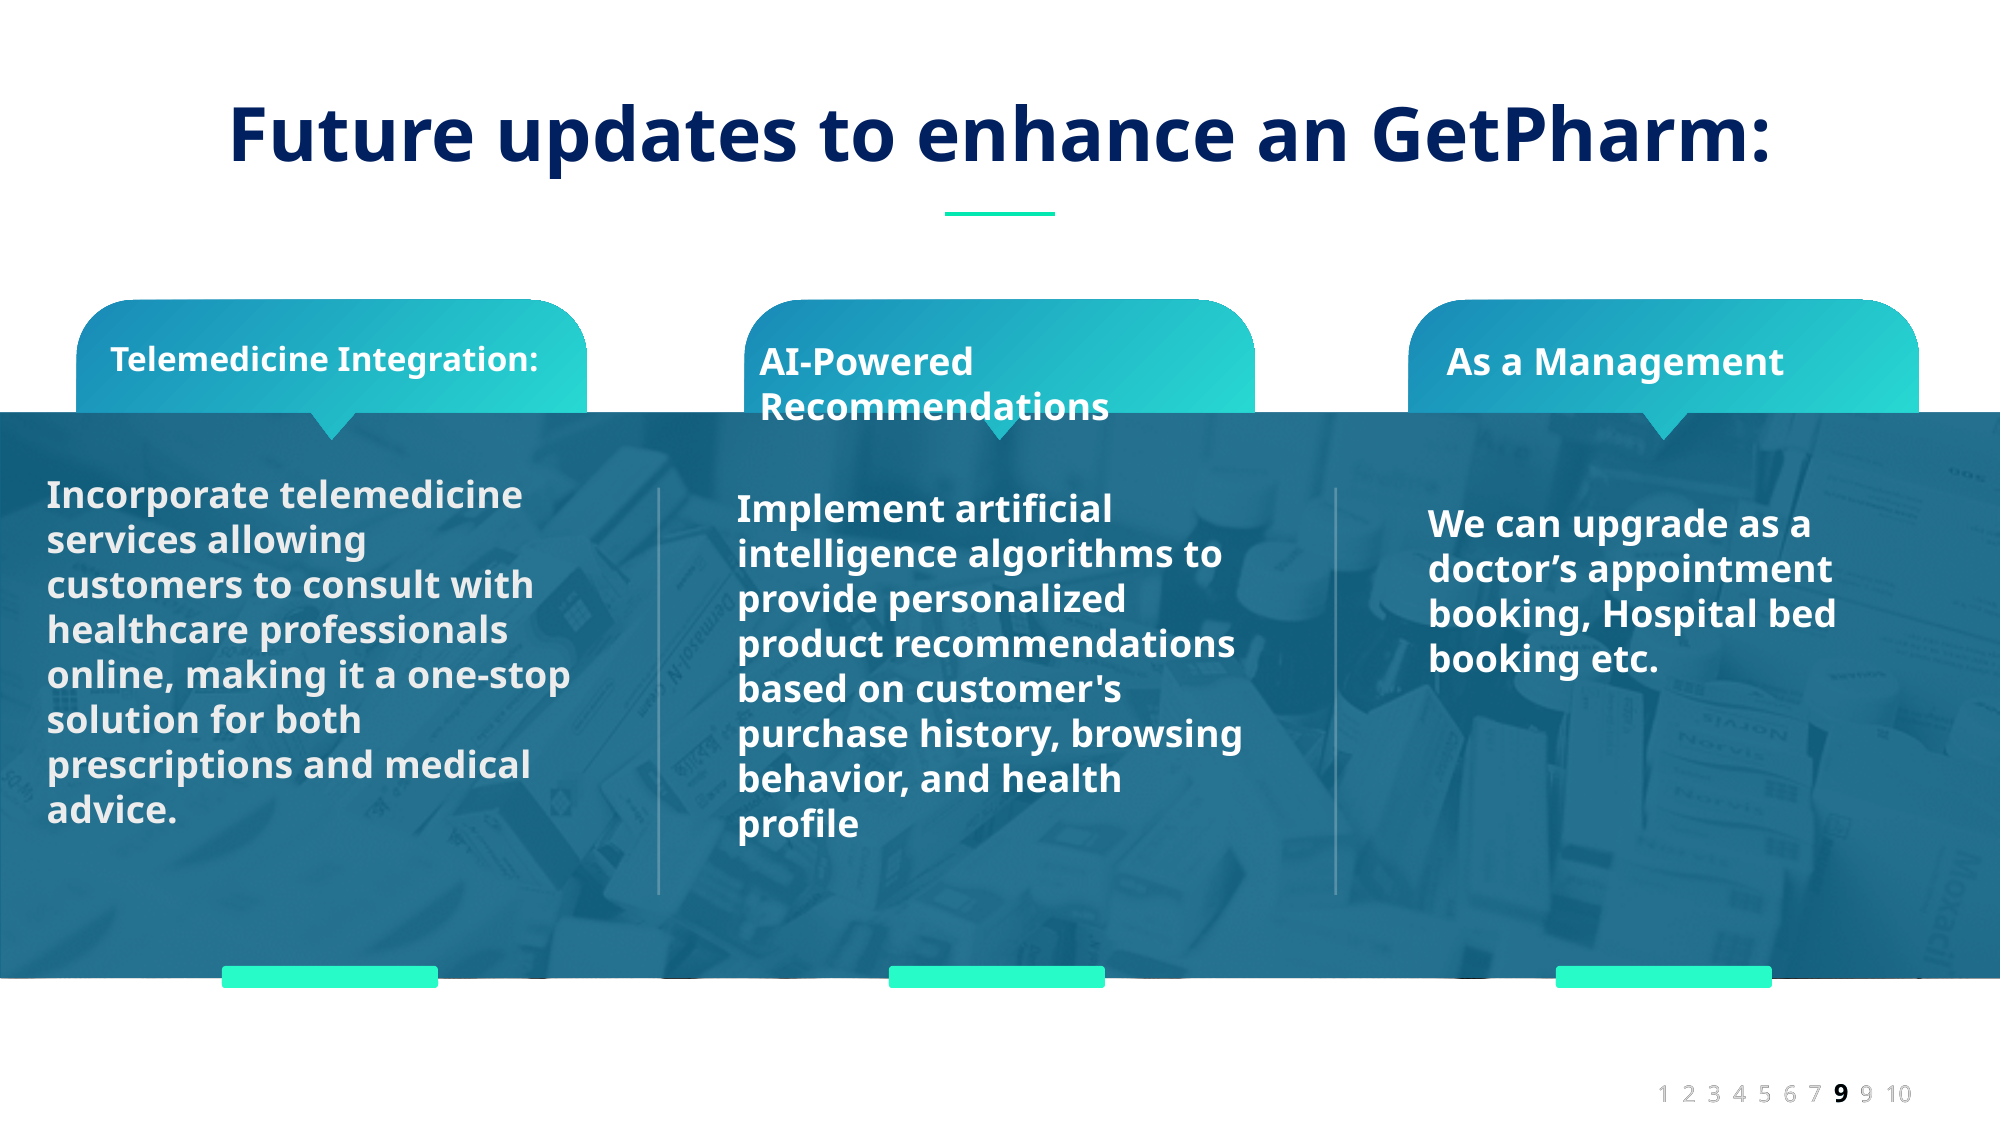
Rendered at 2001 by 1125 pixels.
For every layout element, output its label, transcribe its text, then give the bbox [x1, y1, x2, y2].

text_box [1554, 978, 1773, 990]
text_box Future updates to enhance an GetPharm: [137, 88, 1863, 307]
text_box [220, 978, 440, 990]
text_box [75, 298, 588, 413]
text_box AI-Powered Recommendations [744, 330, 1280, 413]
text_box As a Management [1431, 330, 1891, 391]
text_box [887, 978, 1107, 990]
picture [0, 413, 2000, 978]
text_box [1407, 298, 1920, 413]
text_box 1 2 3 4 5 6 7 9 9 10 [1650, 1065, 1919, 1125]
text_box [749, 298, 1250, 330]
text_box Telemedicine Integration: [95, 330, 607, 386]
